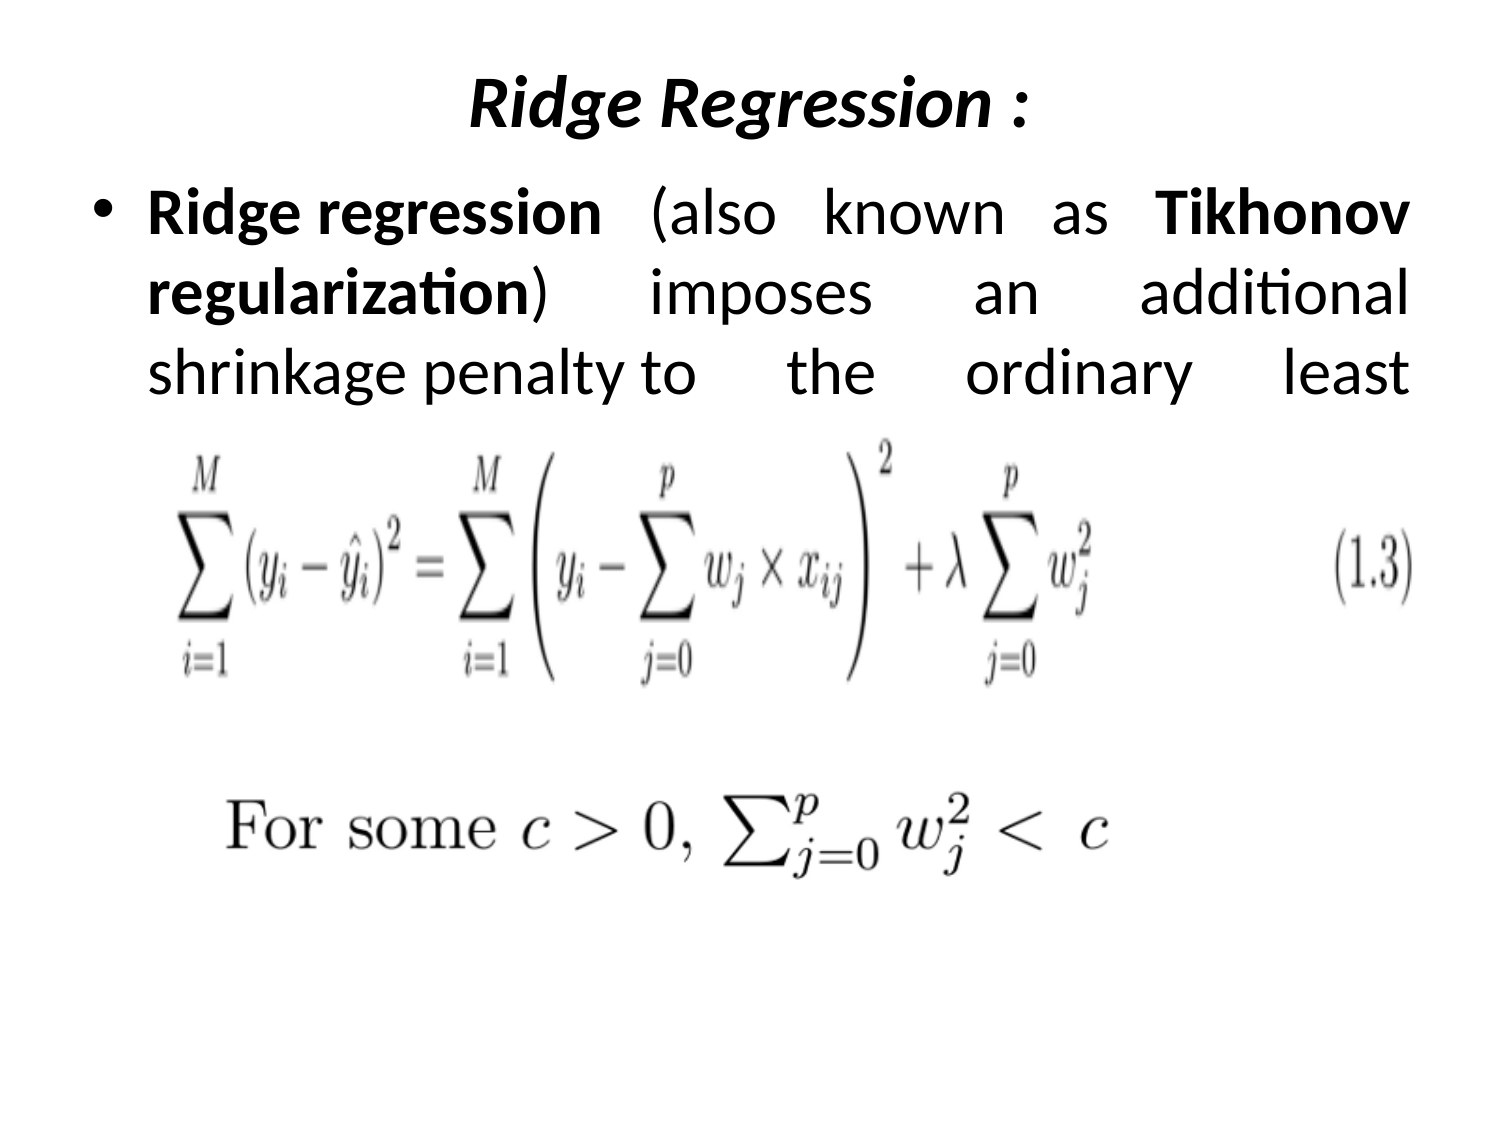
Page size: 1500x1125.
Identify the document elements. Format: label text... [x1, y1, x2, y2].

picture [112, 412, 1426, 713]
list Ridge regression (also known as Tikhonov regularization) imposes an additional shrinkage penalty to the ordinary least squares cost function to limit its squared L2 norm: [76, 160, 1427, 903]
picture [137, 762, 1232, 898]
title Ridge Regression : [75, 45, 1425, 150]
